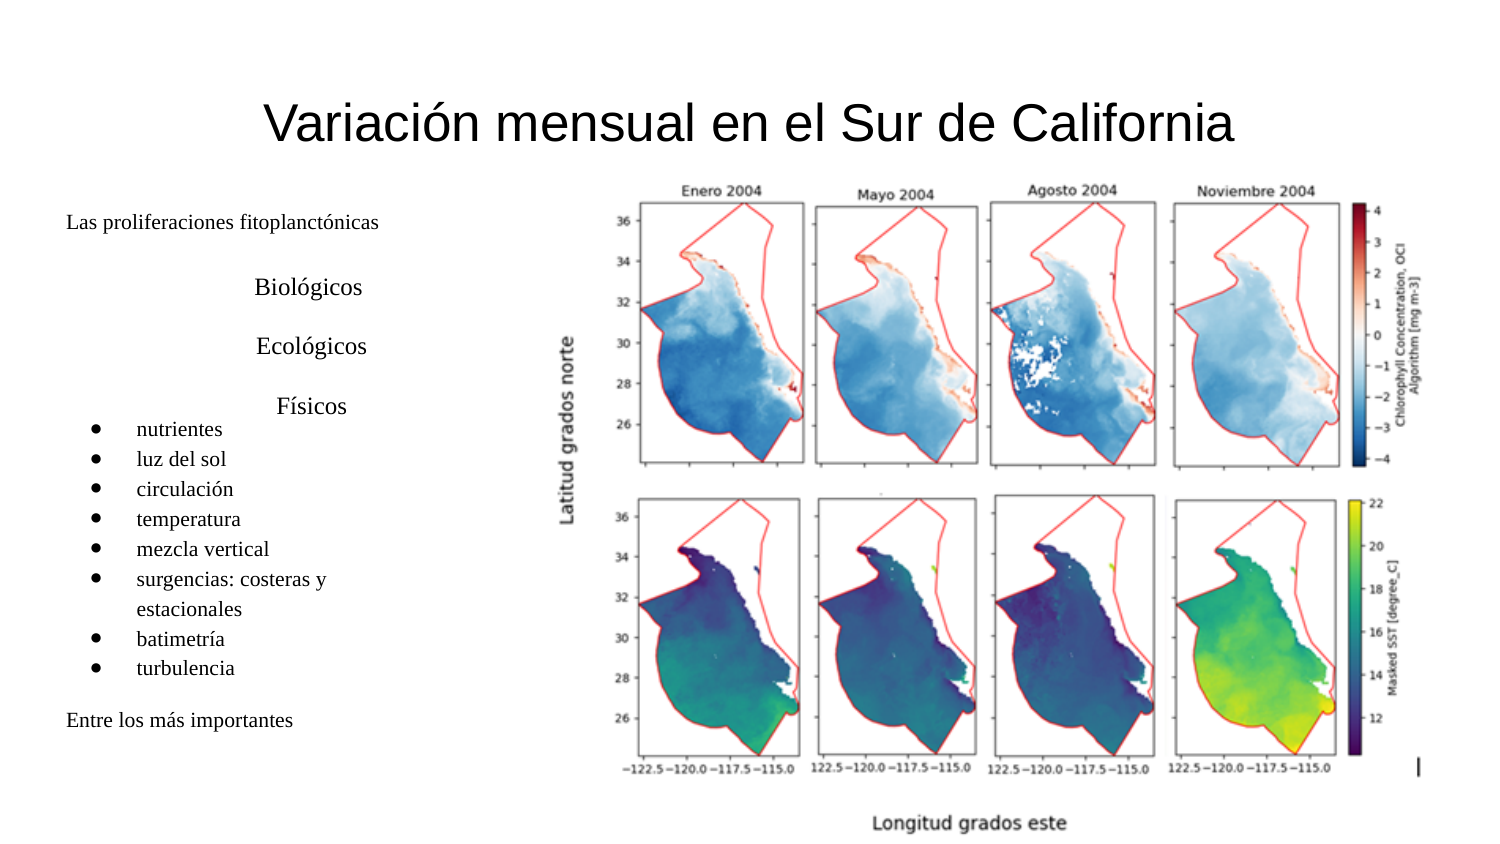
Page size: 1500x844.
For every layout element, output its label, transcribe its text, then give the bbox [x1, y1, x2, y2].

title Variación mensual en el Sur de California [51, 72, 1449, 167]
picture [549, 176, 1427, 839]
list Las proliferaciones fitoplanctónicas nutrientes luz del sol circulación temperatura mezcla vertical surgencias: costeras y estacionales batimetría turbulencia Entre los más importantes [51, 189, 429, 750]
text_box Biológicos Ecológicos Físicos [65, 250, 544, 435]
